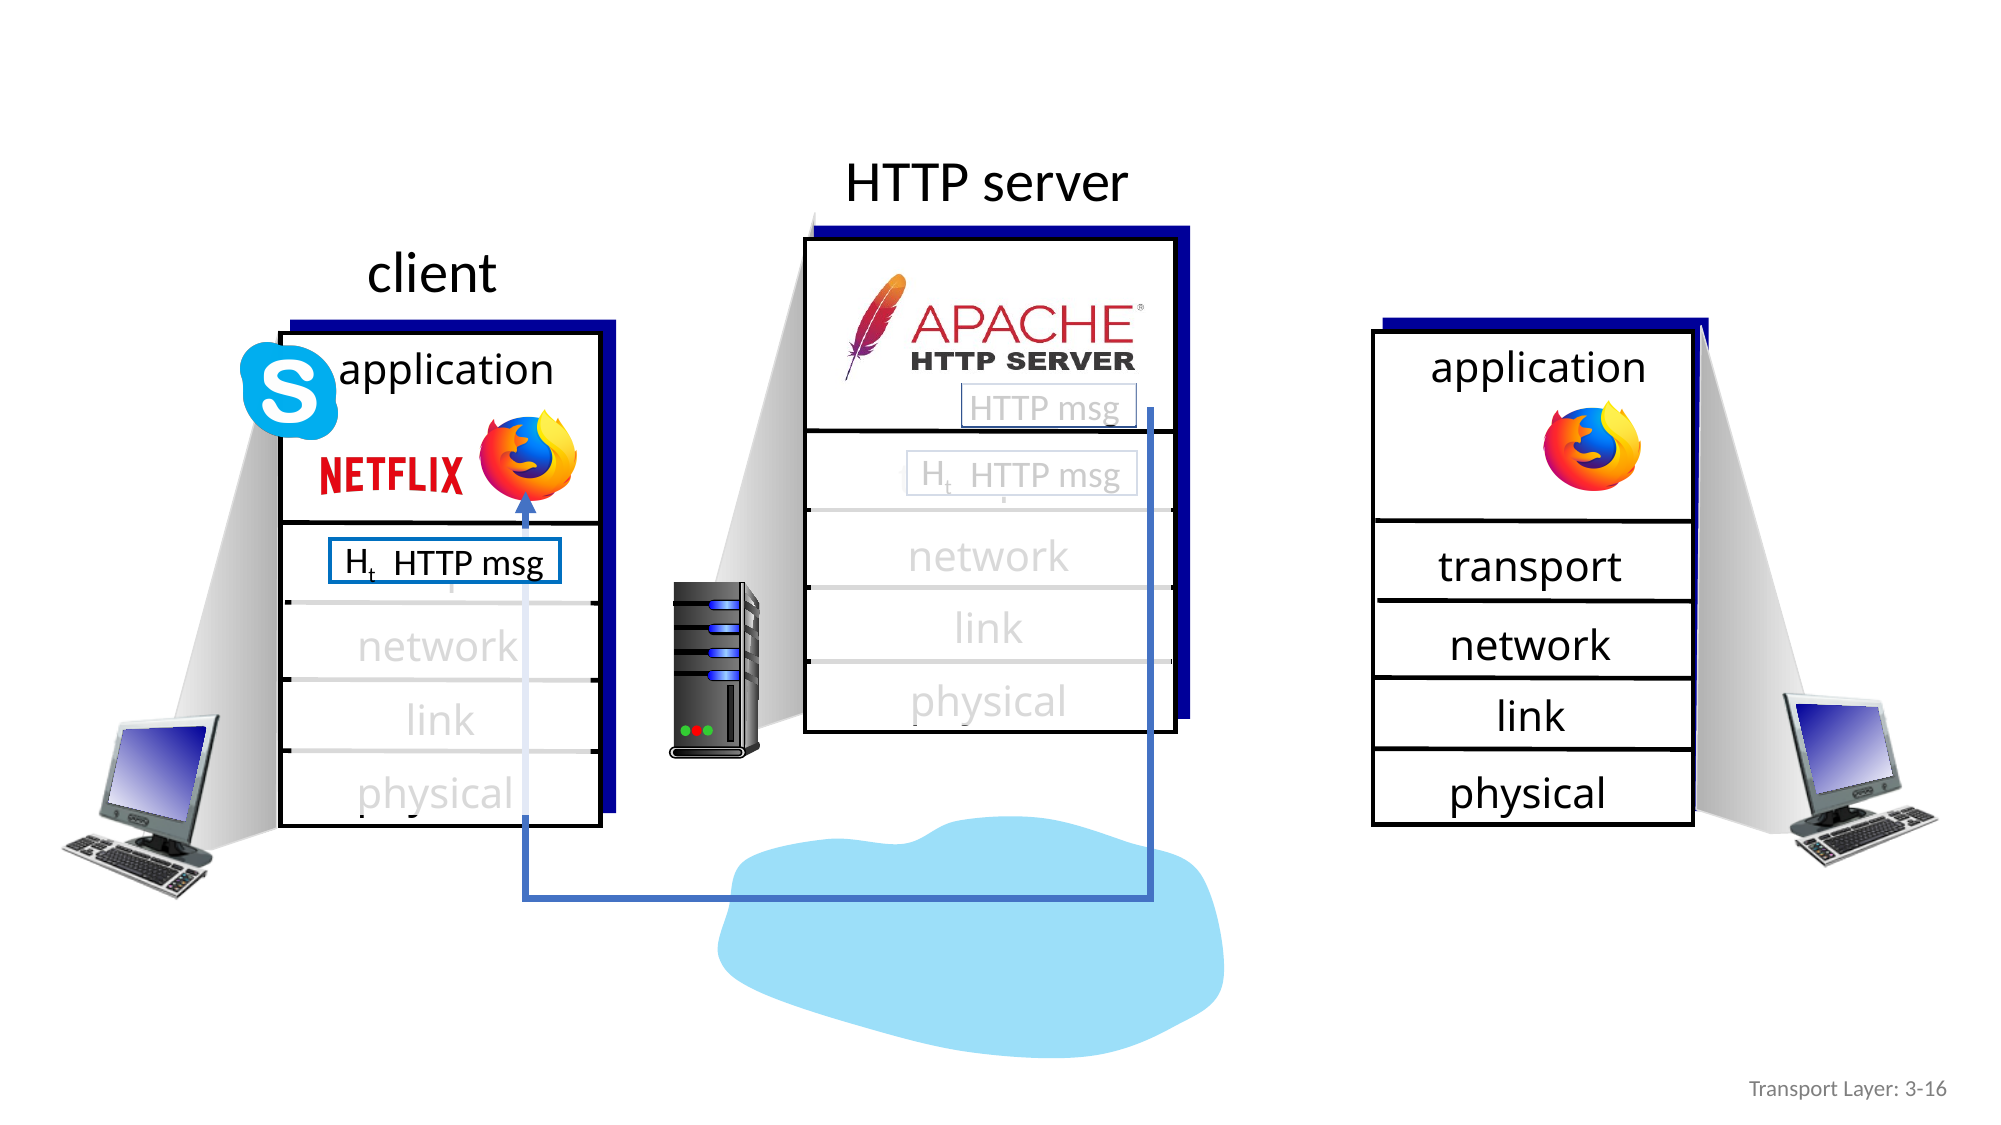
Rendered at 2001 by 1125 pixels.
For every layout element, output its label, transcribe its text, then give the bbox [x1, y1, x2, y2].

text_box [22, 135, 1977, 914]
slide_number Transport Layer: 3-16 [1512, 1056, 1963, 1117]
text_box [717, 925, 1225, 1059]
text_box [329, 527, 561, 592]
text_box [522, 900, 1154, 906]
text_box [906, 439, 1138, 504]
